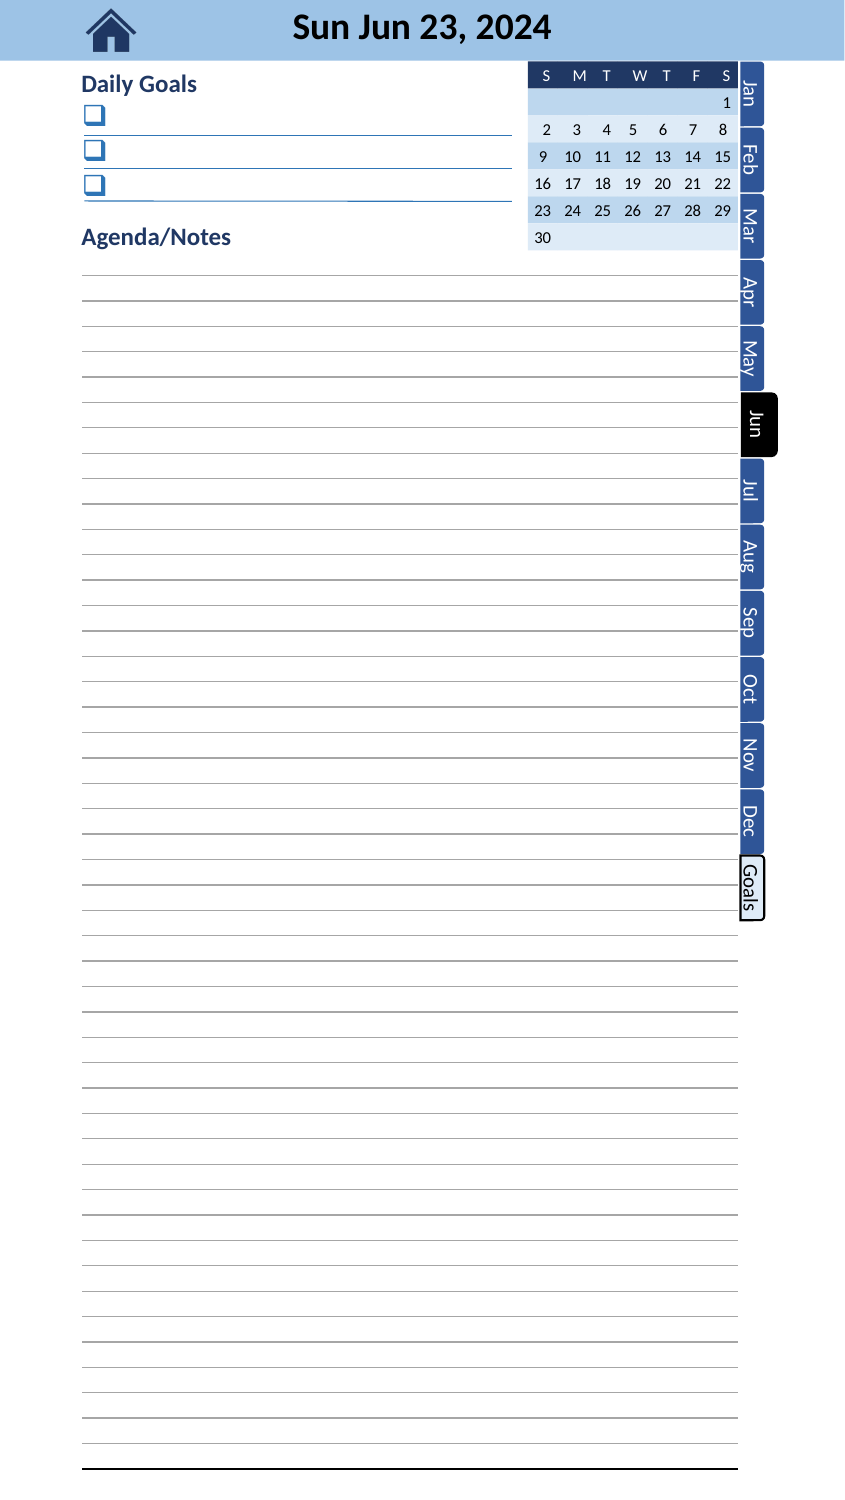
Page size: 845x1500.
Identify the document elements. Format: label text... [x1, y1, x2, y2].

picture [82, 1, 140, 59]
list Sun Jun 23, 2024 [190, 0, 655, 61]
